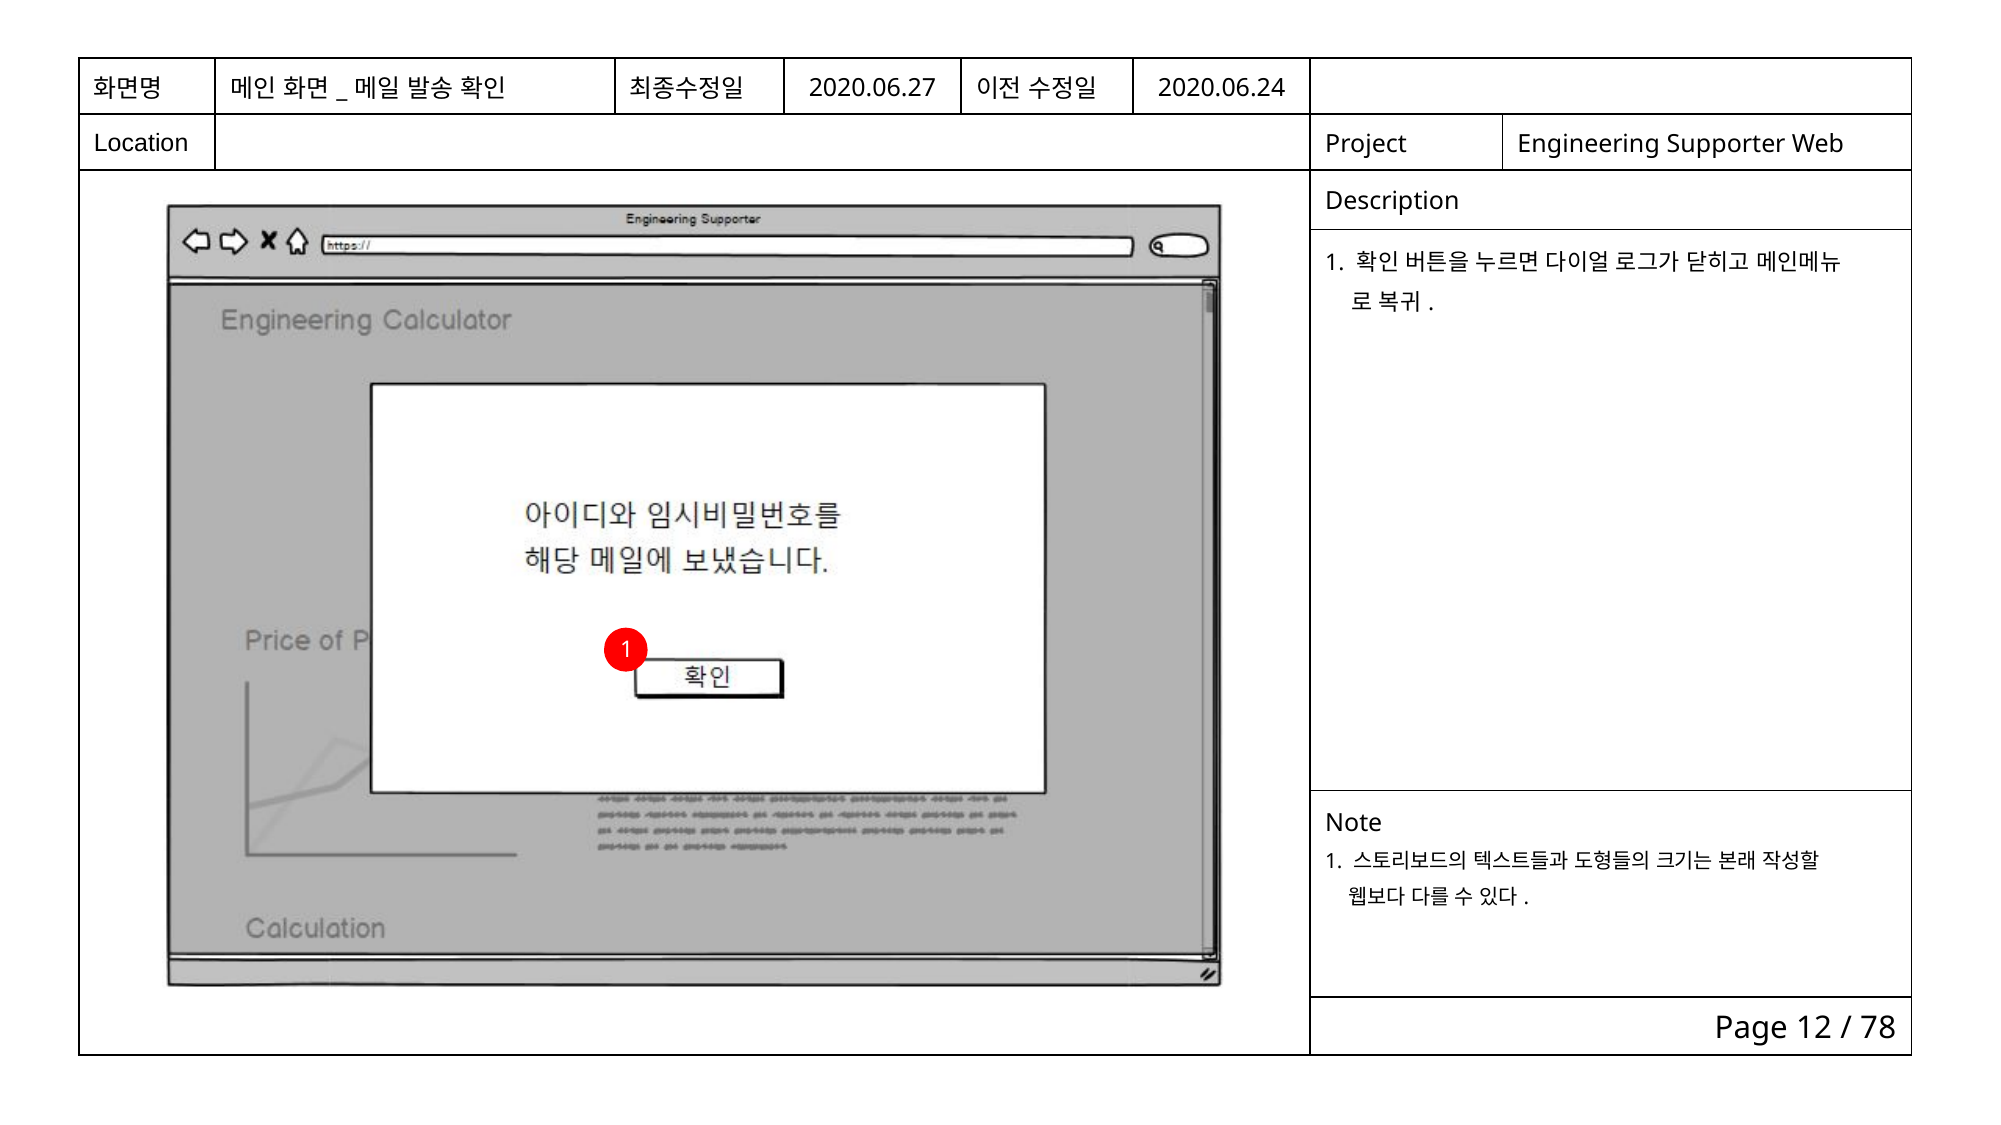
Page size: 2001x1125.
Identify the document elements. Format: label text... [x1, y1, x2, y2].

table_cell [80, 171, 1309, 1054]
table_header 2020.06.27 [785, 59, 960, 113]
table_cell Location [80, 115, 214, 169]
picture [162, 200, 1224, 993]
table_cell Page 12 / 78 [1311, 998, 1911, 1054]
table_header 이전 수정일 [962, 59, 1132, 113]
table_header 메인 화면_메일 발송 확인 [216, 59, 614, 113]
table_header [1311, 59, 1911, 113]
table_header 2020.06.24 [1134, 59, 1309, 113]
table_header 화면명 [80, 59, 214, 113]
table_cell Description [1311, 171, 1911, 229]
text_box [604, 627, 650, 672]
table_cell Engineering Supporter Web [1503, 115, 1911, 169]
table_header 최종수정일 [616, 59, 783, 113]
table_cell Note 1. 스토리보드의 텍스트들과 도형들의 크기는 본래 작성할 웹보다 다를 수 있다. [1311, 791, 1911, 996]
table_cell [216, 115, 1309, 169]
table_cell Project [1311, 115, 1502, 169]
table_cell 1. 확인 버튼을 누르면 다이얼 로그가 닫히고 메인메뉴 로 복귀. [1311, 230, 1911, 790]
